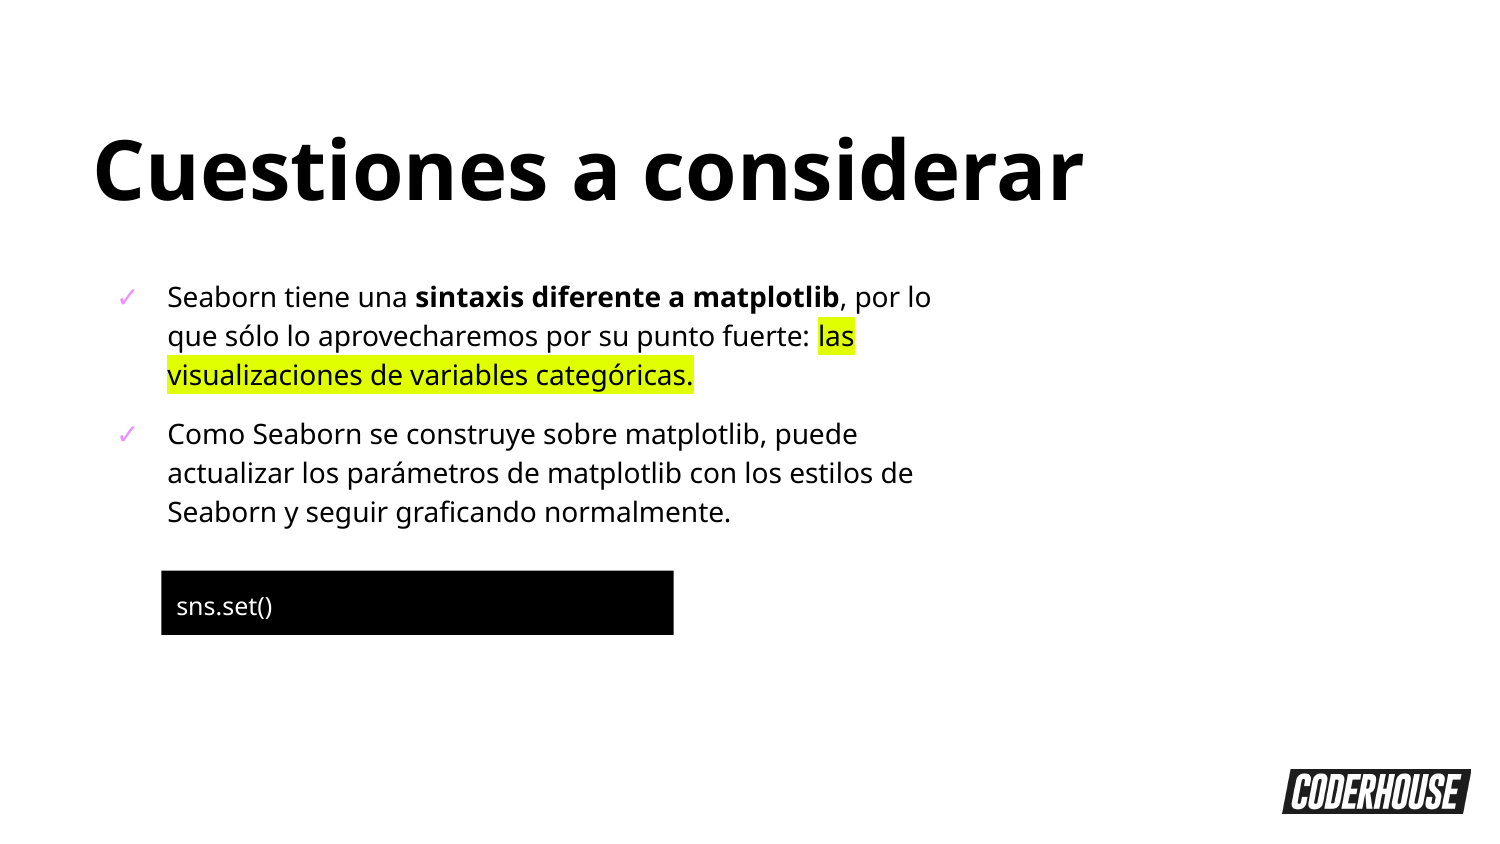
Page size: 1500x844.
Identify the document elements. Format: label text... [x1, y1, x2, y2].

text_box Seaborn tiene una sintaxis diferente a matplotlib, por lo que sólo lo aprovecharemos por su punto fuerte: las visualizaciones de variables categóricas. Como Seaborn se construye sobre matplotlib, puede actualizar los parámetros de matplotlib con los estilos de Seaborn y seguir graficando normalmente. [77, 259, 962, 707]
picture [1281, 769, 1471, 814]
text_box sns.set() [161, 570, 674, 635]
text_box Cuestiones a considerar [77, 101, 1414, 232]
